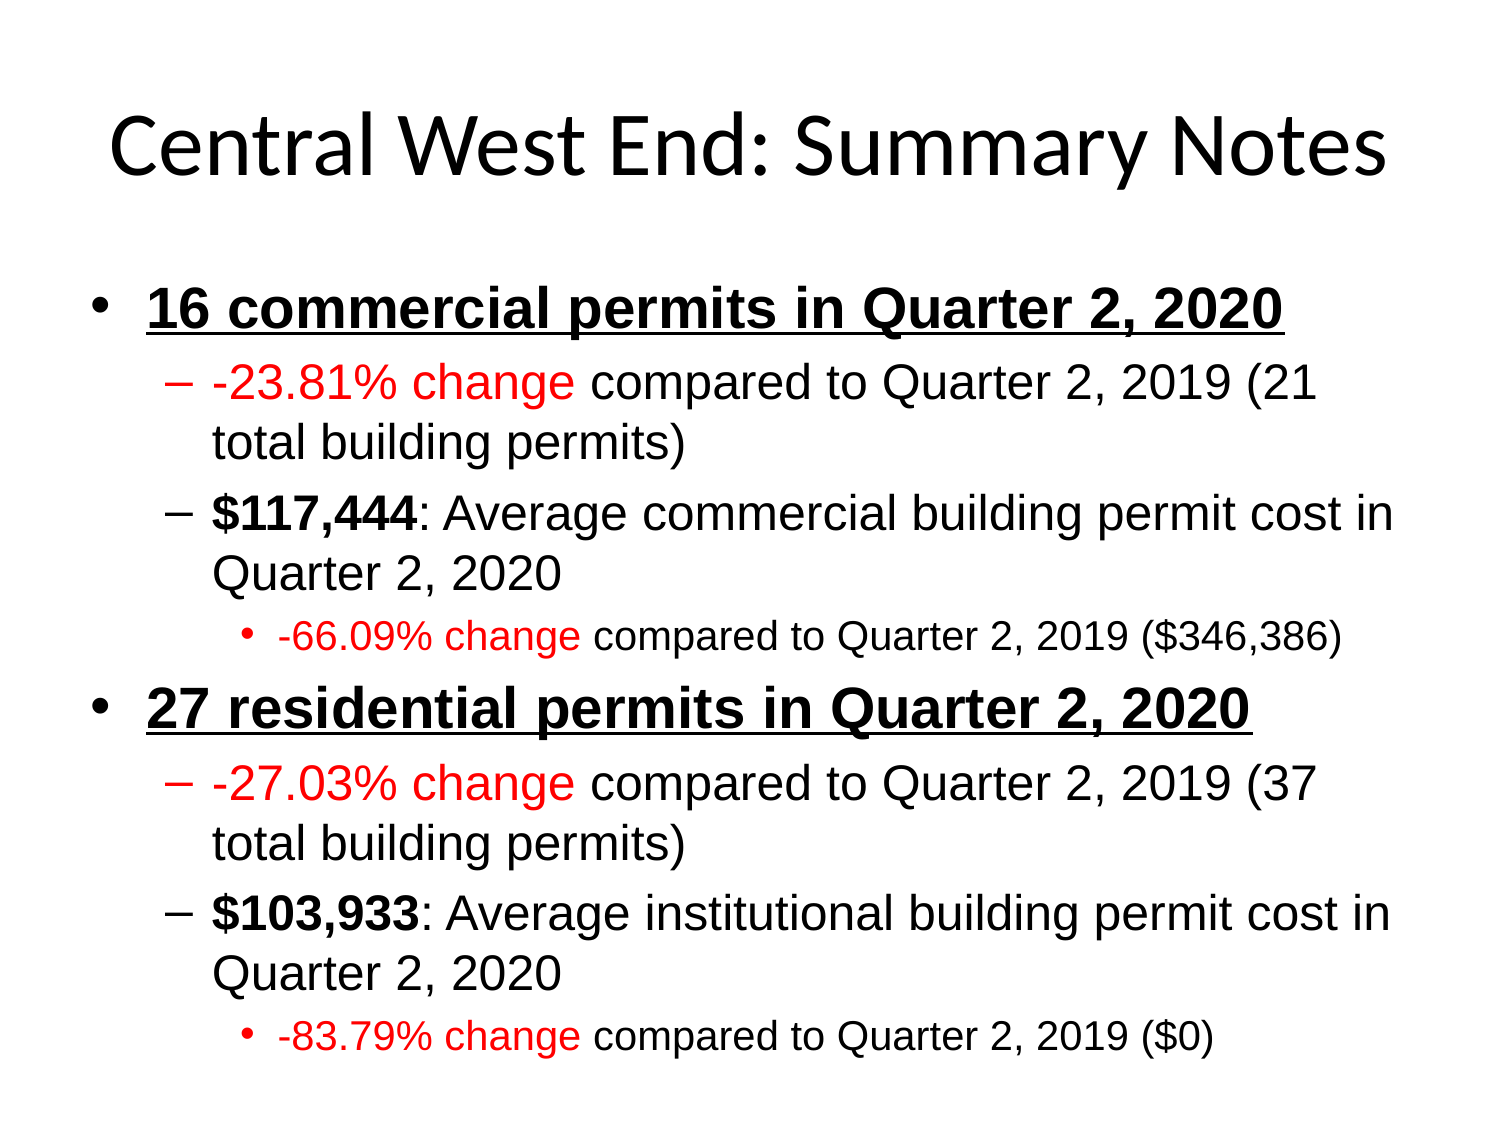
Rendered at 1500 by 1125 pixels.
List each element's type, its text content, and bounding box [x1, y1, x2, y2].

list 16 commercial permits in Quarter 2, 2020 -23.81% change compared to Quarter 2, 2019 (21 total building permits) $117,444: Average commercial building permit cost in Quarter 2, 2020 -66.09% change compared to Quarter 2, 2019 ($346,386) 27 residential permits in Quarter 2, 2020 -27.03% change compared to Quarter 2, 2019 (37 total building permits) $103,933: Average institutional building permit cost in Quarter 2, 2020 -83.79% change compared to Quarter 2, 2019 ($0) [75, 262, 1425, 1005]
title Central West End: Summary Notes [75, 45, 1425, 233]
